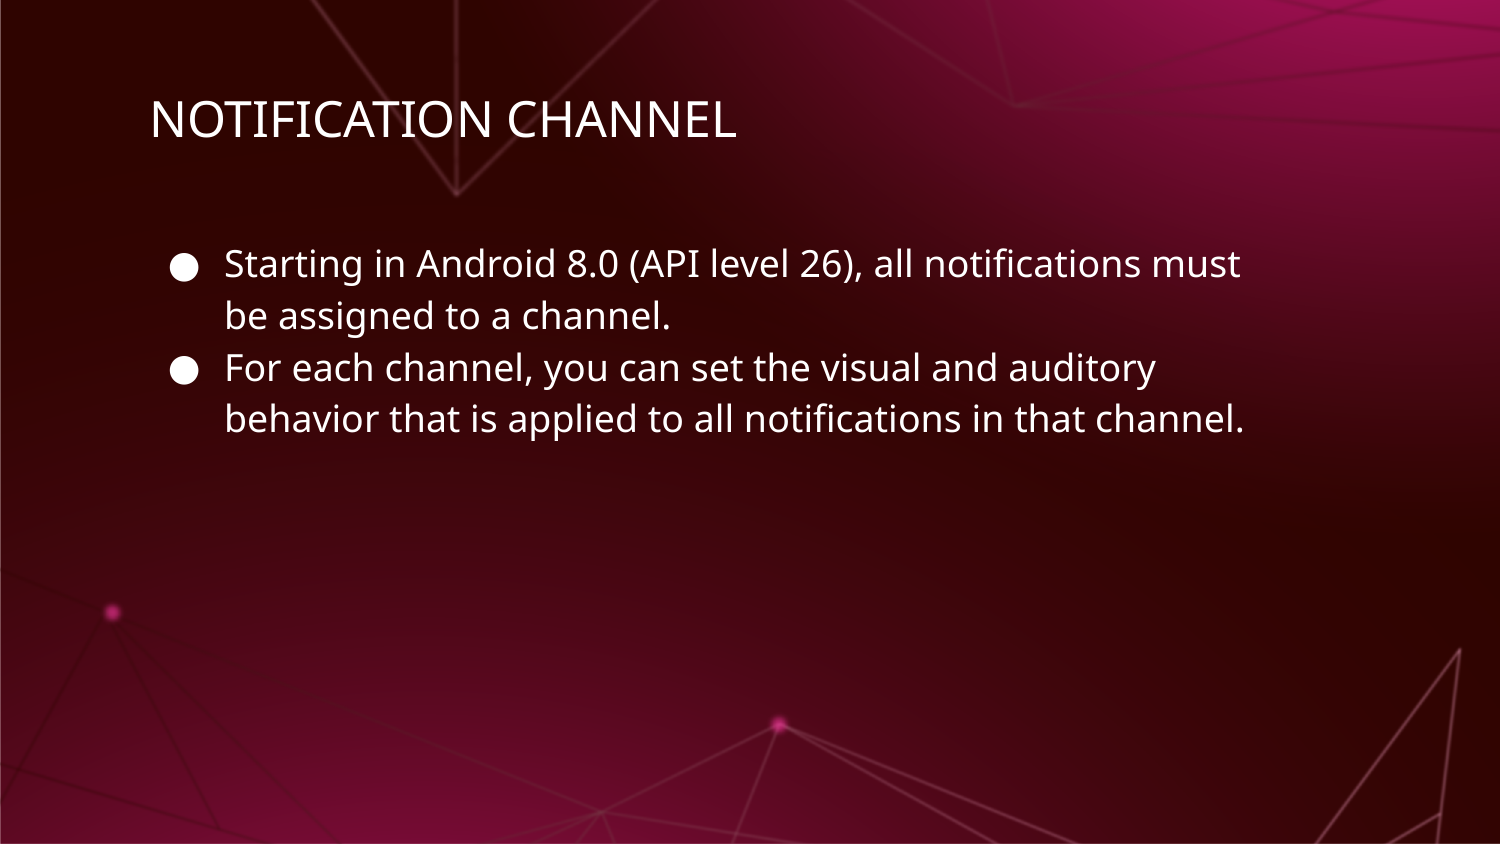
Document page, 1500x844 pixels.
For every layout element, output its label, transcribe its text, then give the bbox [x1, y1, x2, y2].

picture [0, 0, 1500, 844]
list Starting in Android 8.0 (API level 26), all notifications must be assigned to a channel. For each channel, you can set the visual and auditory behavior that is applied to all notifications in that channel. [134, 218, 1294, 712]
title NOTIFICATION CHANNEL [134, 72, 1210, 206]
